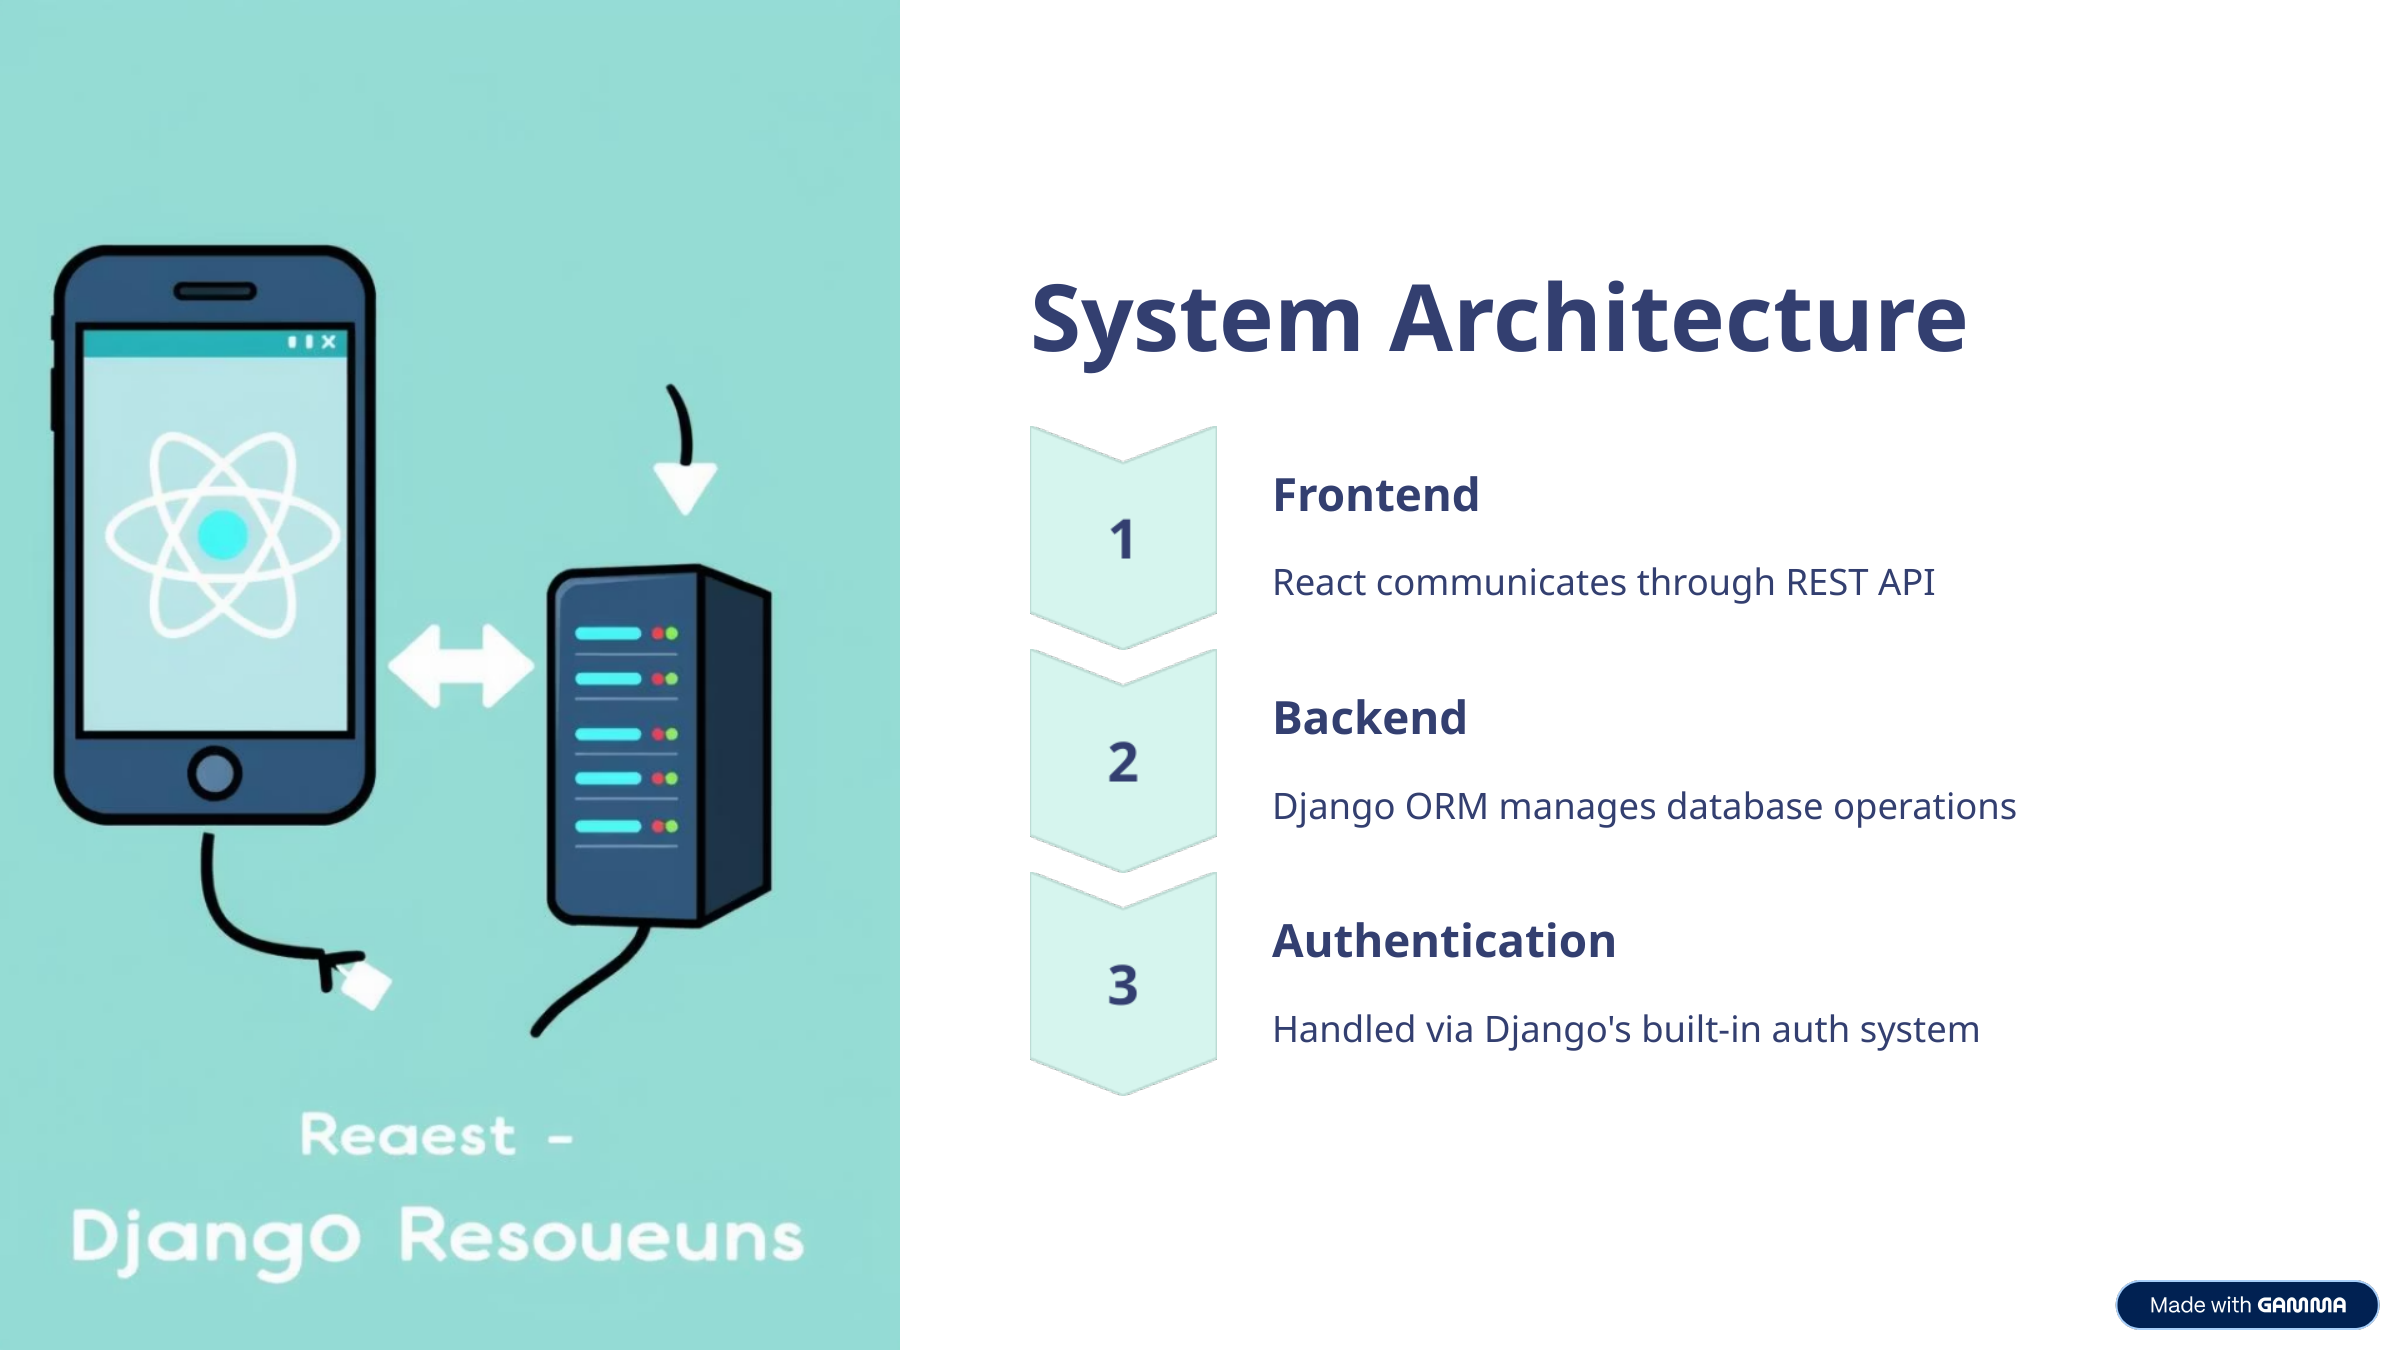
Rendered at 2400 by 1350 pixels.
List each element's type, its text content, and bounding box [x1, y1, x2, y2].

text_box System Architecture [1030, 254, 2251, 371]
text_box React communicates through REST API [1272, 543, 2270, 604]
text_box Django ORM manages database operations [1272, 767, 2270, 827]
text_box Authentication [1271, 909, 1738, 968]
picture [2106, 1271, 2389, 1339]
text_box Backend [1271, 686, 1738, 745]
text_box Handled via Django's built-in auth system [1272, 990, 2270, 1050]
picture [0, 0, 900, 1350]
text_box Frontend [1271, 463, 1738, 522]
picture [1030, 426, 1217, 1096]
